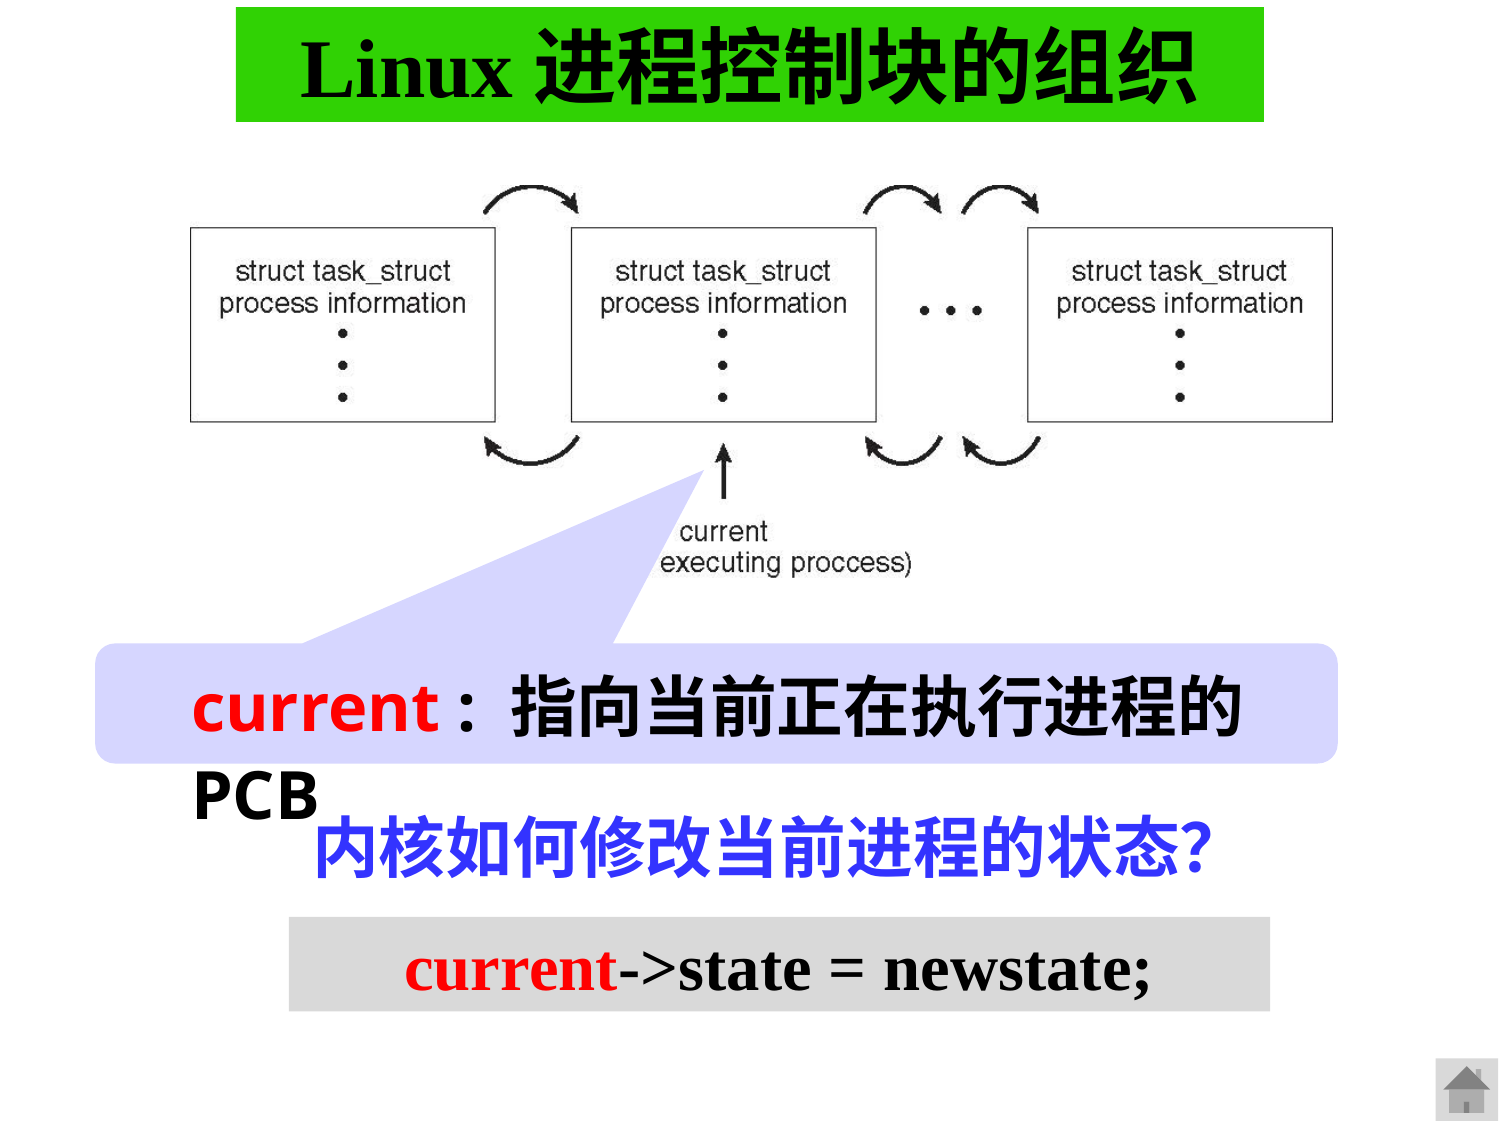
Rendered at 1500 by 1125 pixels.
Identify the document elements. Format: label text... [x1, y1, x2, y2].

text_box 内核如何修改当前进程的状态？ [194, 798, 1365, 894]
text_box [1435, 1058, 1499, 1121]
text_box Linux进程控制块的组织 [235, 7, 1264, 122]
text_box current->state = newstate; [288, 916, 1271, 1012]
text_box current : 指向当前正在执行进程的PCB [95, 588, 1338, 764]
picture [190, 185, 1333, 580]
